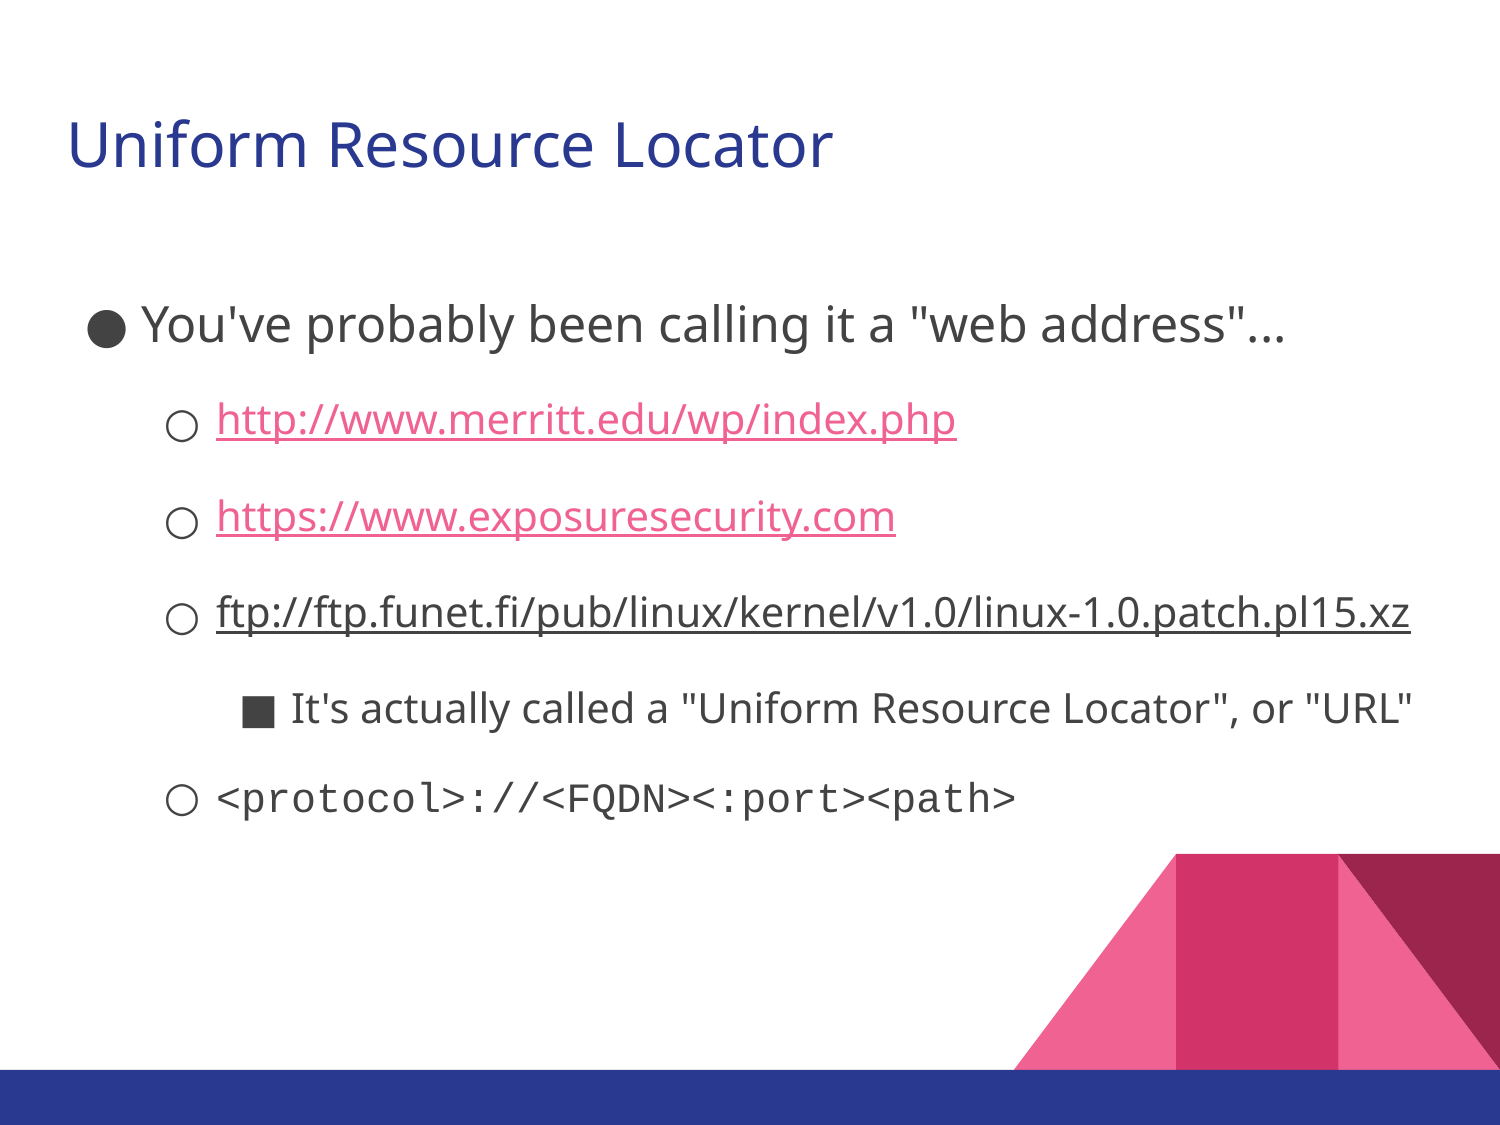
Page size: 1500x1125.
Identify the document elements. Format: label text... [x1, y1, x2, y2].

list You've probably been calling it a "web address"... http://www.merritt.edu/wp/index.php https://www.exposuresecurity.com ftp://ftp.funet.fi/pub/linux/kernel/v1.0/linux-1.0.patch.pl15.xz It's actually called a "Uniform Resource Locator", or "URL" <protocol>://<FQDN><:port><path> [51, 268, 1449, 1000]
title Uniform Resource Locator [51, 89, 1449, 223]
